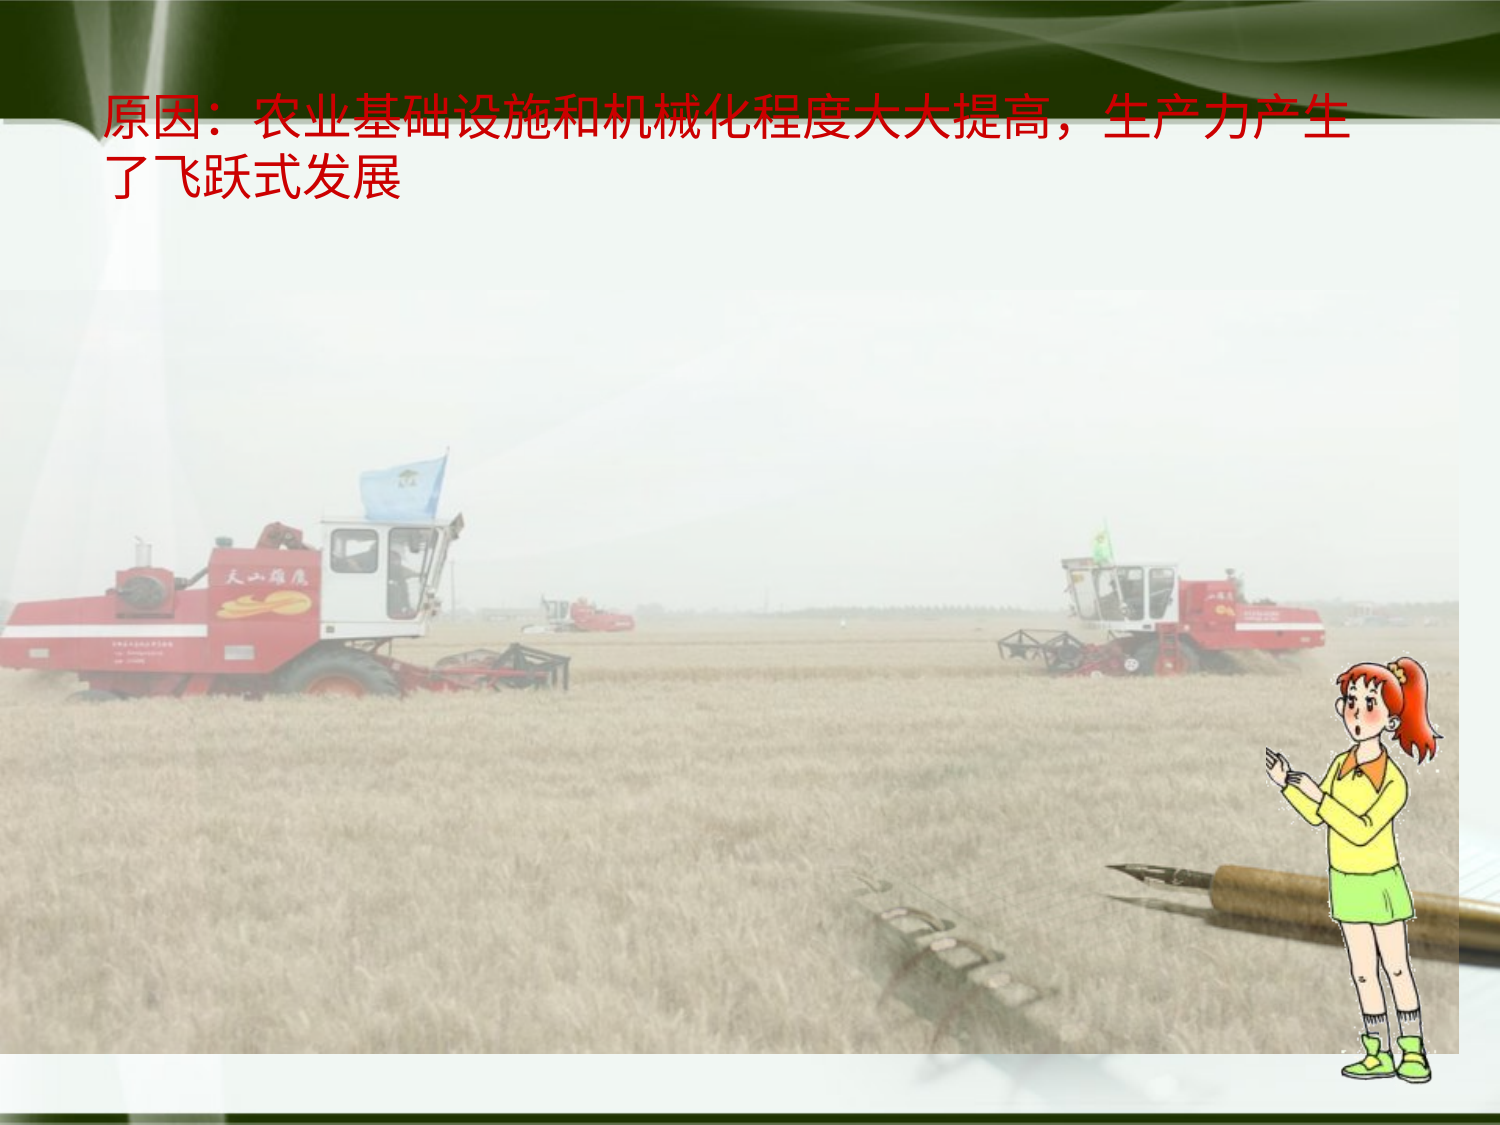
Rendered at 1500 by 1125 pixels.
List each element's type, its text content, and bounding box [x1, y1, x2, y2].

text_box 原因：农业基础设施和机械化程度大大提高，生产力产生了飞跃式发展 [87, 77, 1375, 213]
picture [0, 0, 1500, 1125]
text_box [0, 290, 1459, 1054]
